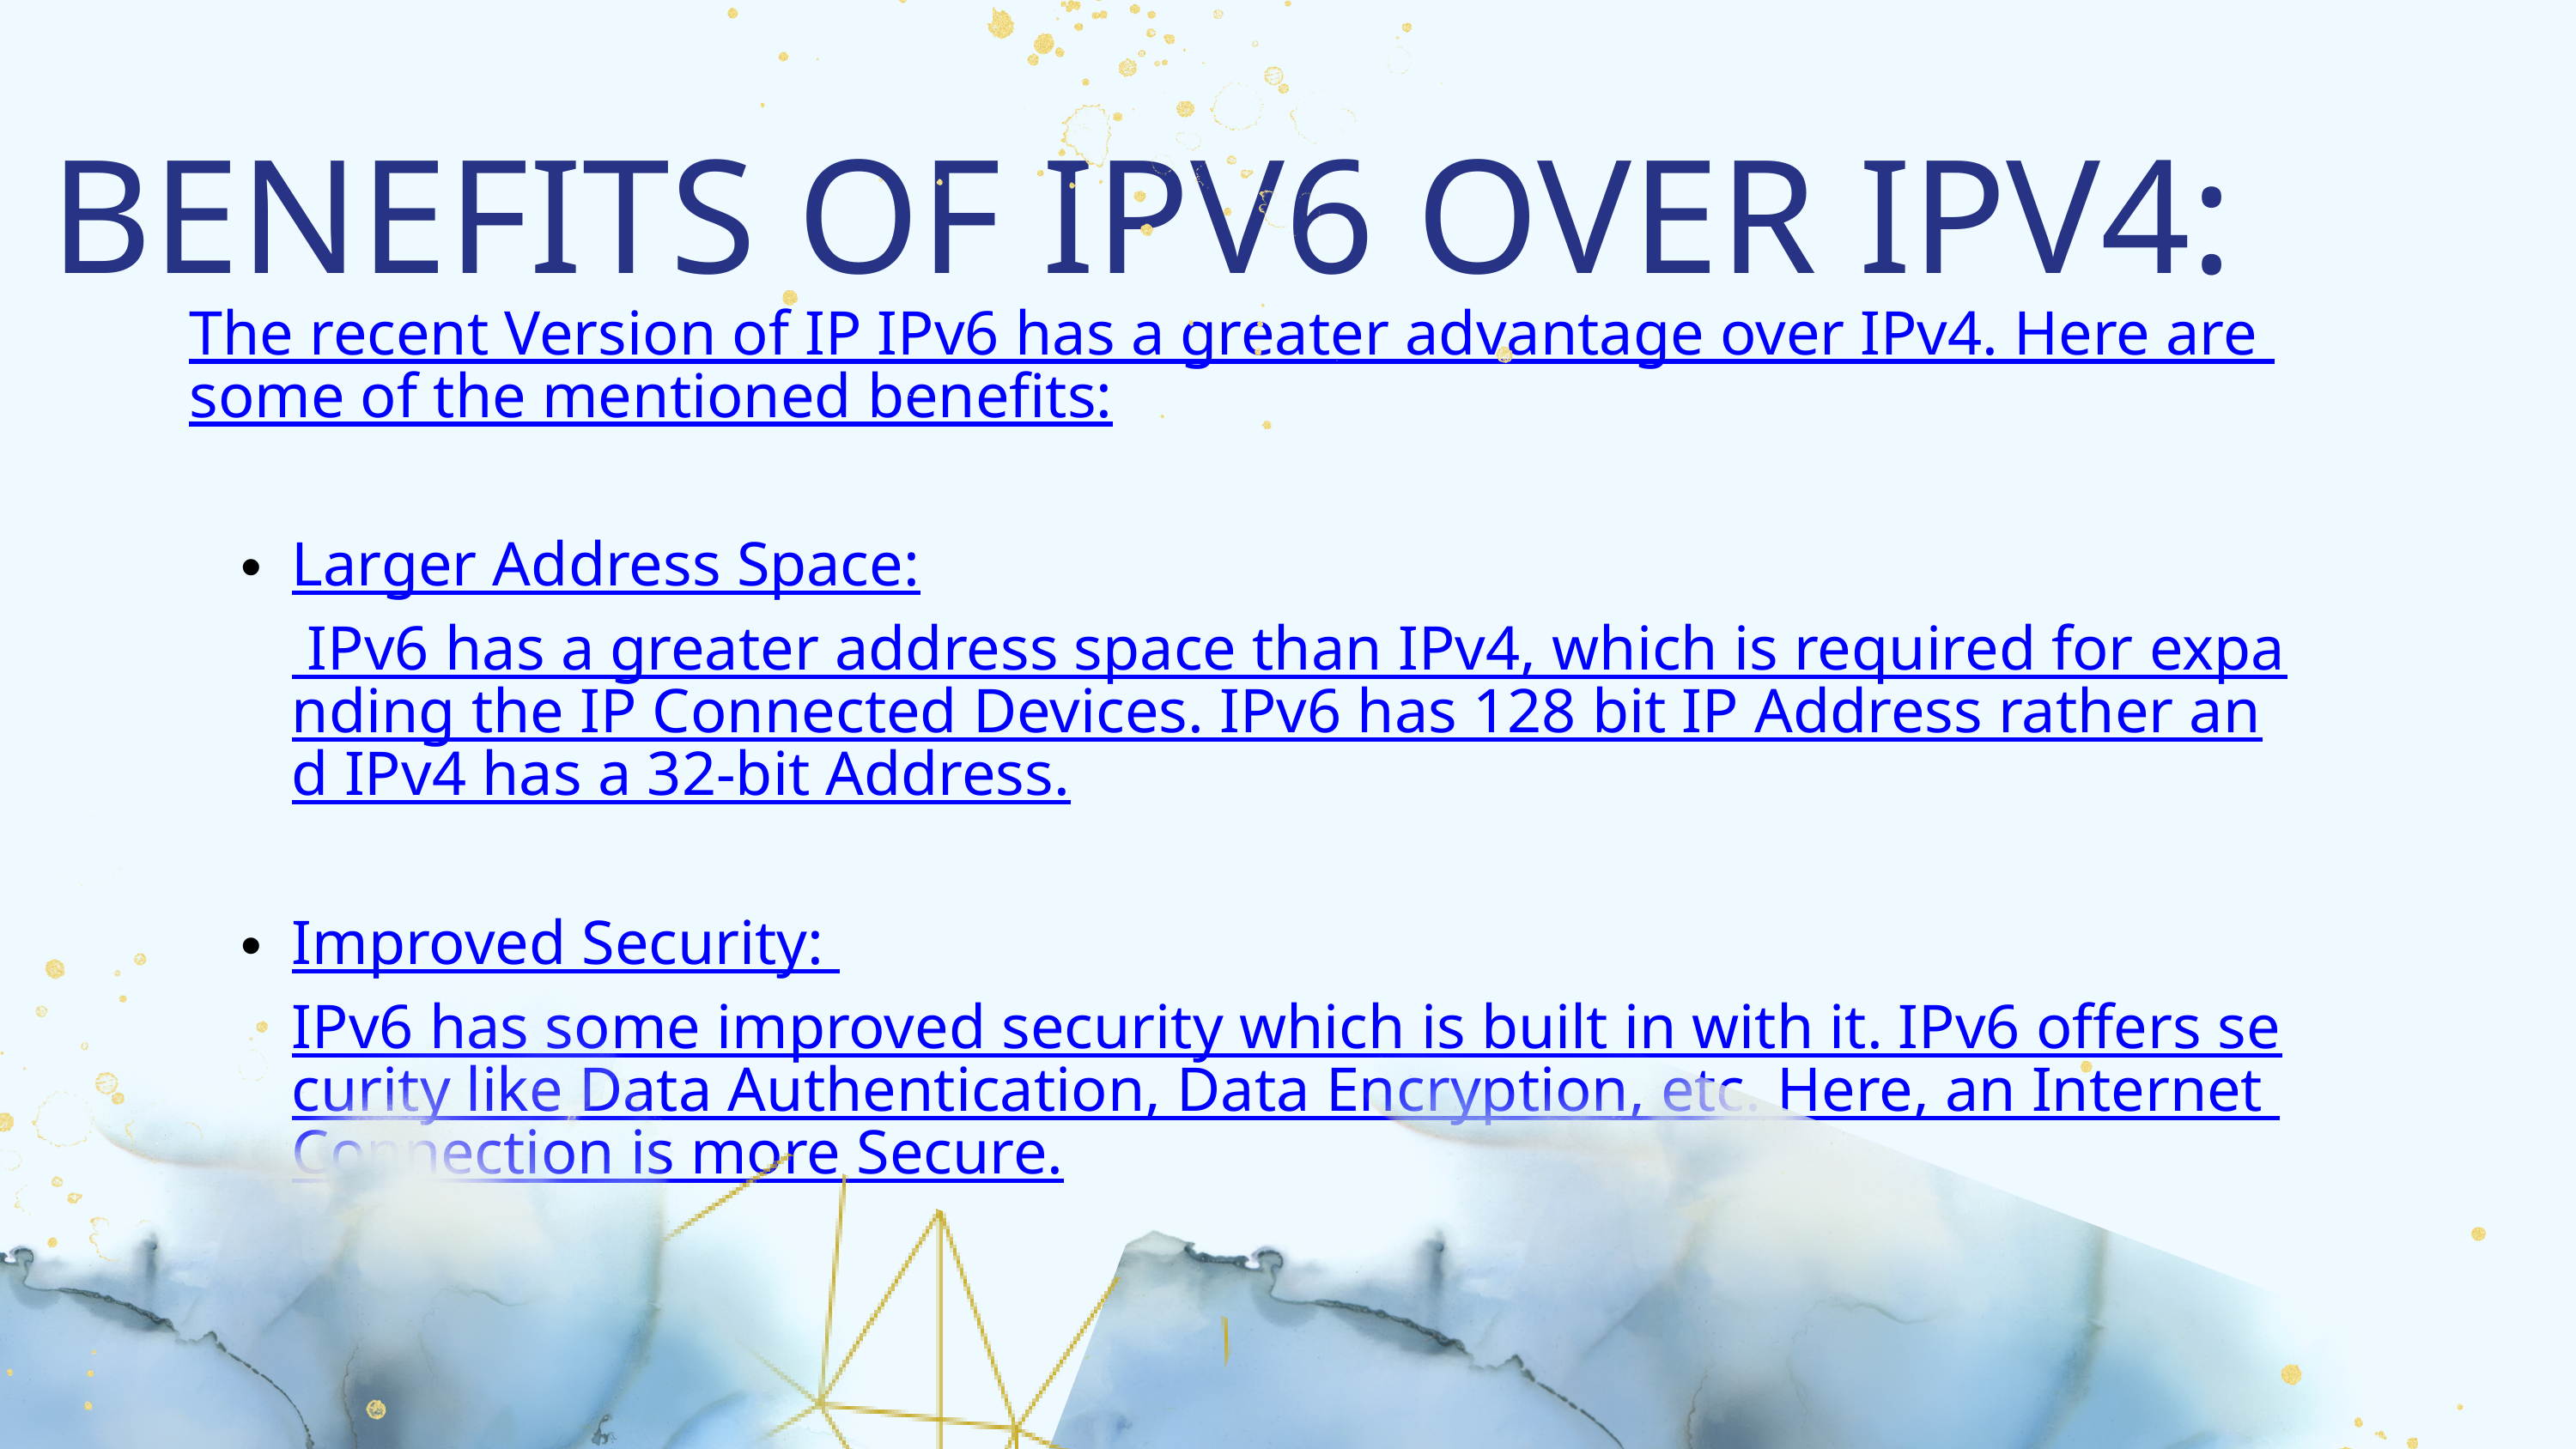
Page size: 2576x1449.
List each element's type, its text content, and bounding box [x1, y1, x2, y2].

text_box BENEFITS OF IPV6 OVER IPV4: [1513, 116, 2525, 306]
text_box [911, 1199, 1242, 1449]
text_box [1115, 907, 2053, 1449]
text_box [727, 0, 1513, 429]
text_box BENEFITS OF IPV6 OVER IPV4: [50, 116, 727, 306]
text_box The recent Version of IP IPv6 has a greater advantage over IPv4. Here are some of the mentioned benefits: Larger Address Space: IPv6 has a greater address space than IPv4, which is required for expanding the IP Connected Devices. IPv6 has 128 bit IP Address rather and IPv4 has a 32-bit Address. Improved Security: IPv6 has some improved security which is built in with it. IPv6 offers security like Data Authentication, Data Encryption, etc. Here, an Internet Connection is more Secure. [189, 292, 2294, 1136]
text_box [0, 476, 386, 1449]
text_box [2053, 1060, 2576, 1449]
text_box [386, 978, 911, 1449]
